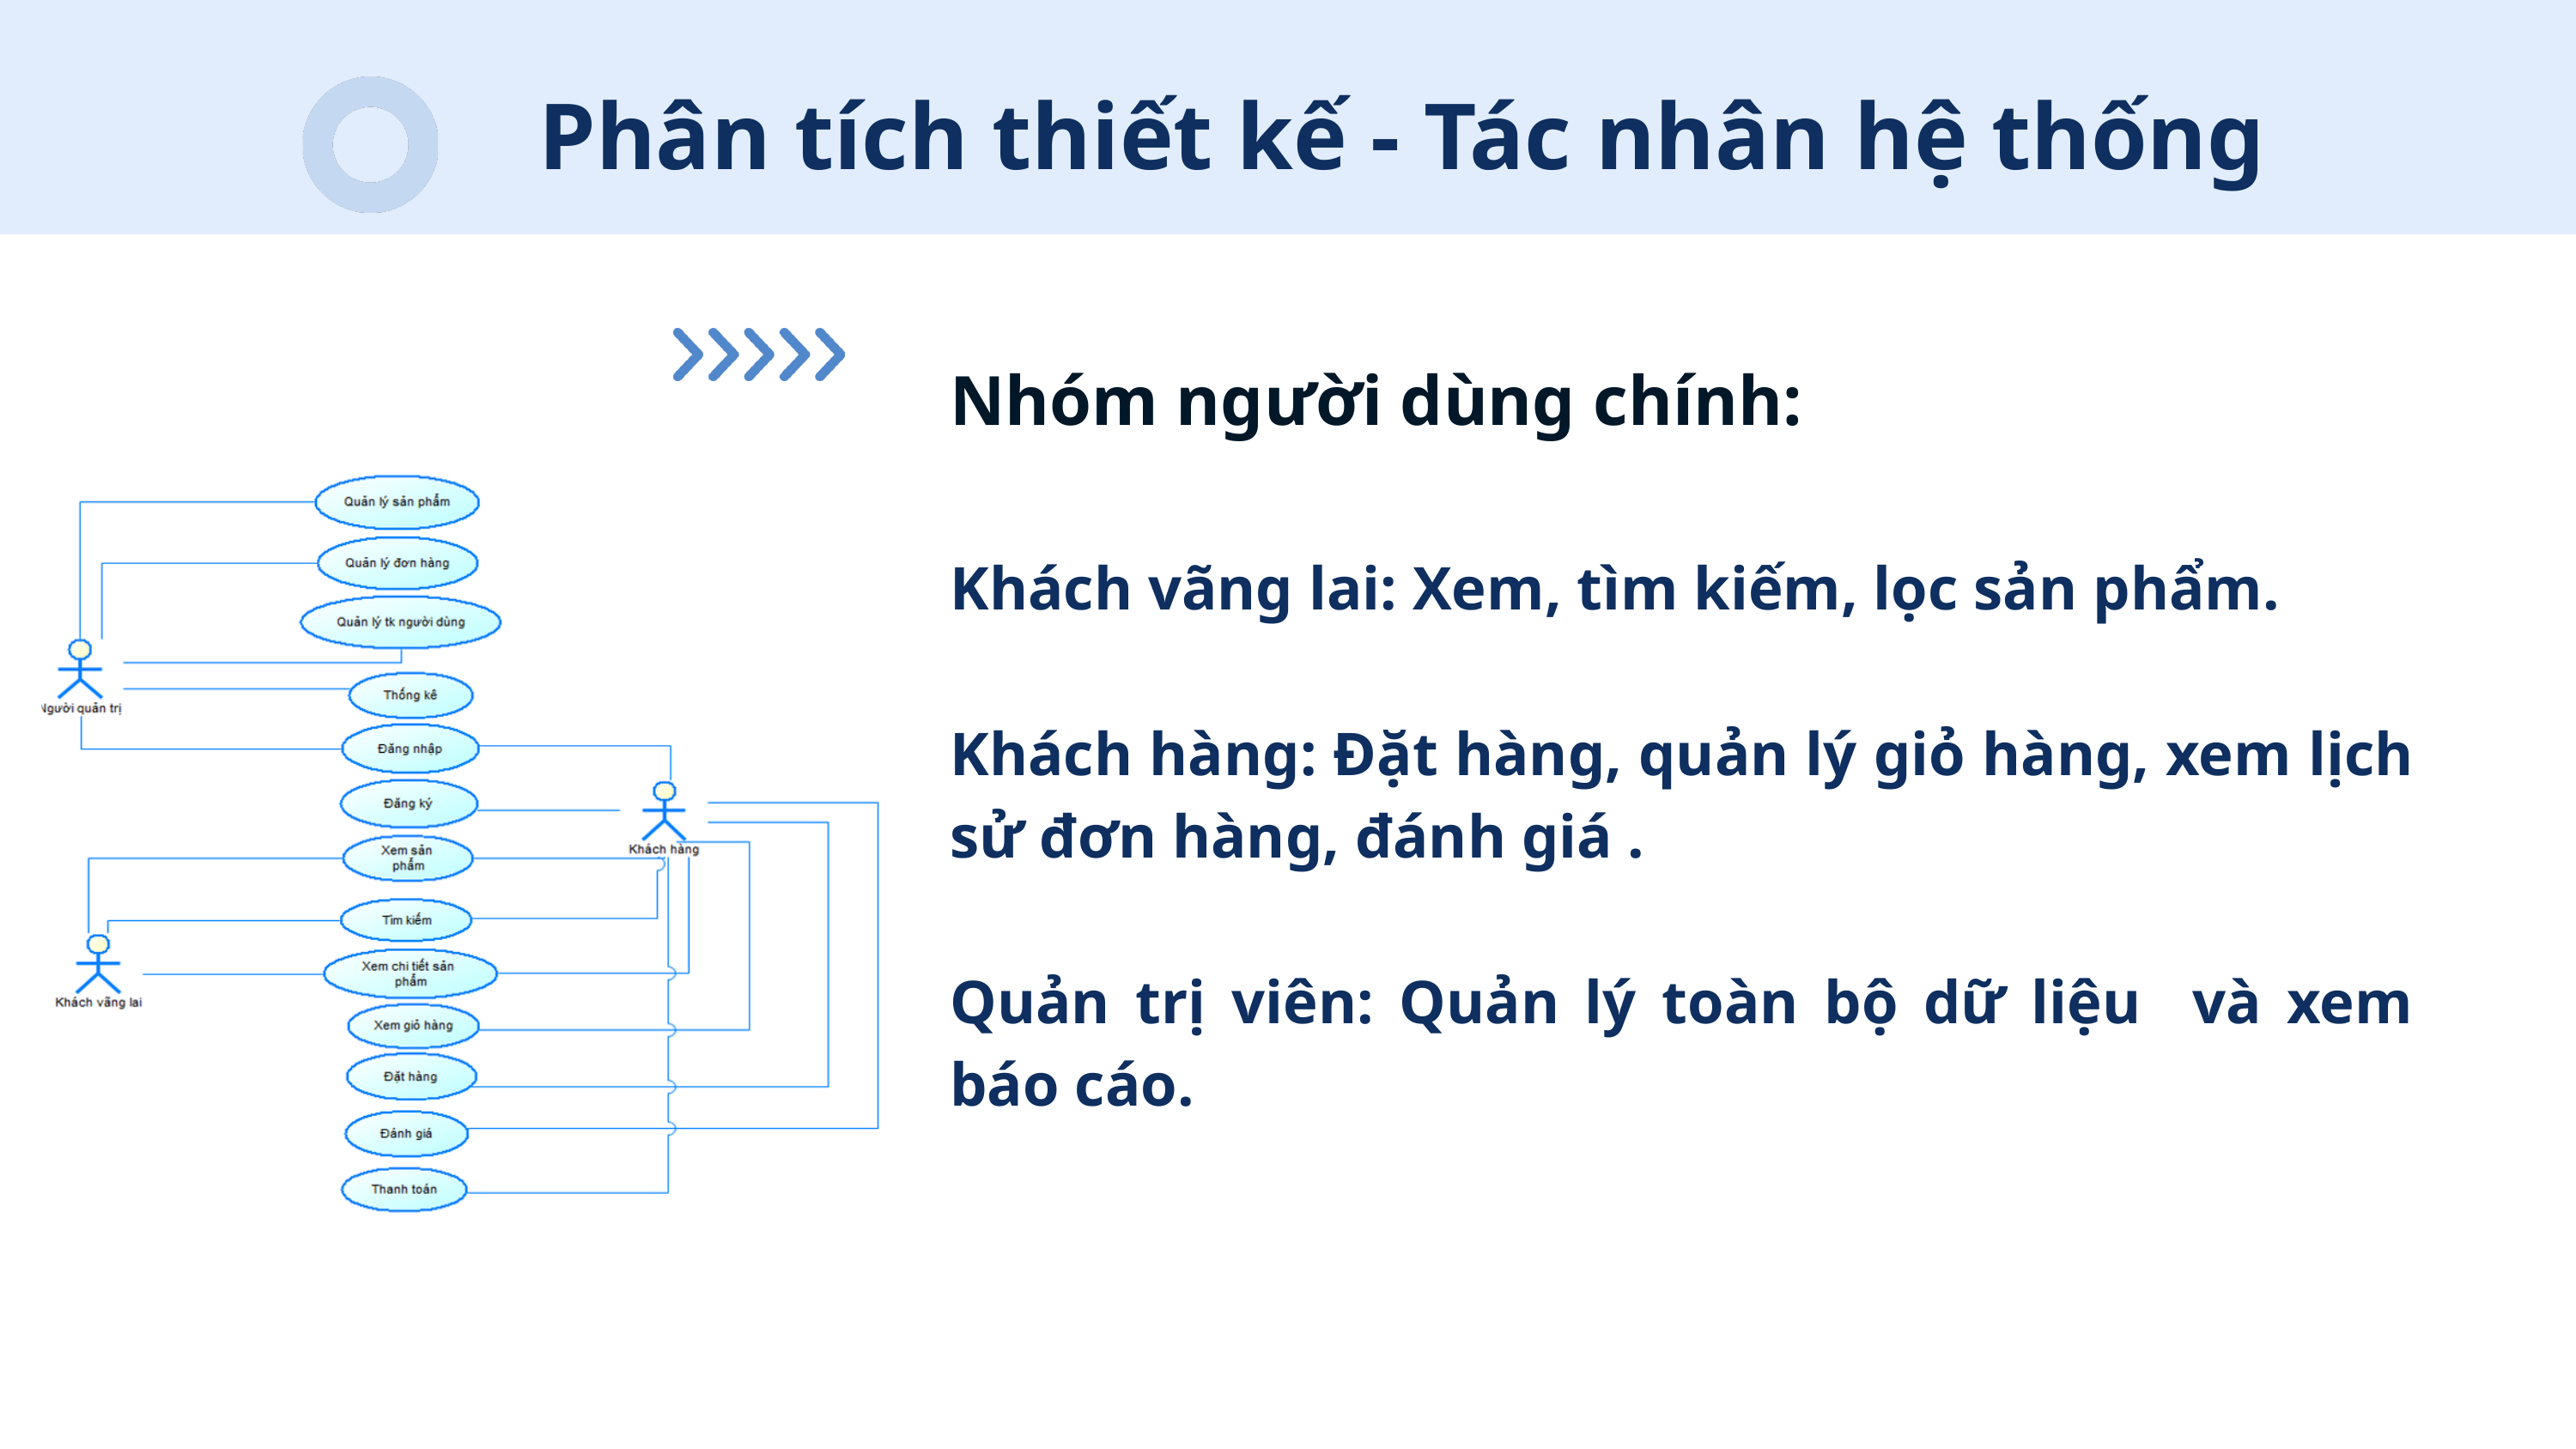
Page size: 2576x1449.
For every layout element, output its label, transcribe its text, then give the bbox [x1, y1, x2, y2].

text_box [672, 327, 846, 381]
text_box Nhóm người dùng chính: [950, 343, 2576, 506]
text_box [0, 0, 2576, 234]
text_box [41, 430, 889, 1241]
text_box Khách vãng lai: Xem, tìm kiếm, lọc sản phẩm. Khách hàng: Đặt hàng, quản lý giỏ hàng, xem lịch sử đơn hàng, đánh giá . Quản trị viên: Quản lý toàn bộ dữ liệu và xem báo cáo. [950, 539, 2415, 1201]
